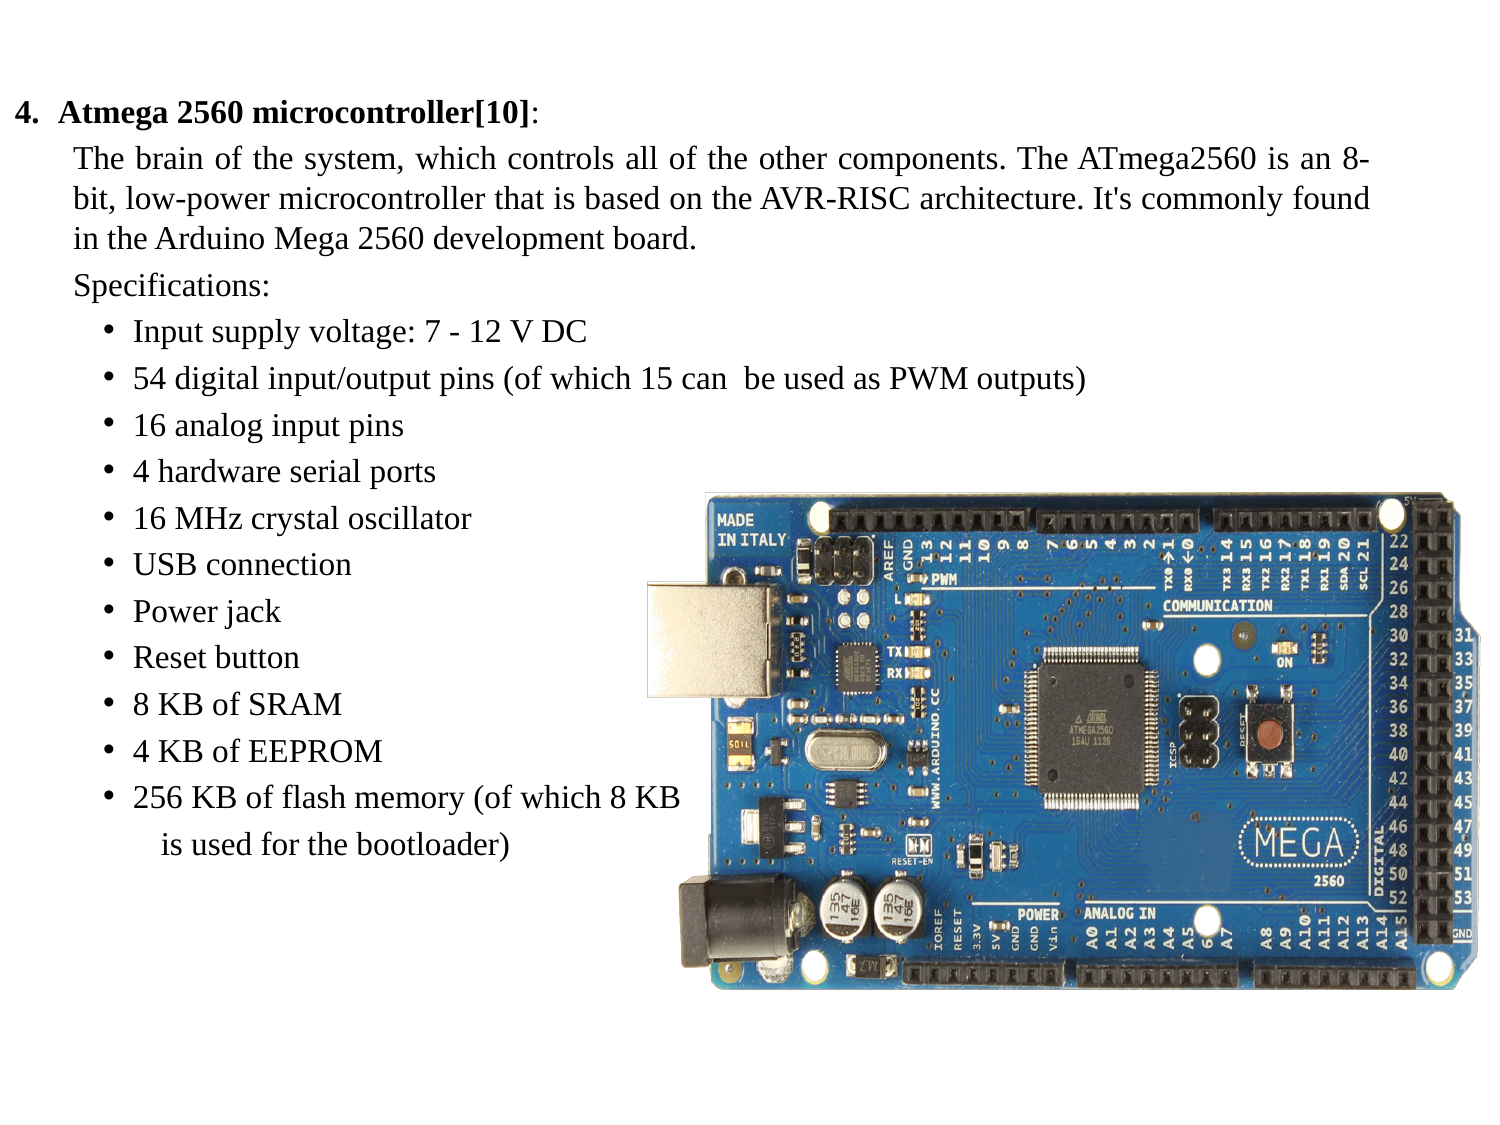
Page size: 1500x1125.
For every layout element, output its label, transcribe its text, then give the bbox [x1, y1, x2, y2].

list Atmega 2560 microcontroller[10]: The brain of the system, which controls all of the other components. The ATmega2560 is an 8-bit, low-power microcontroller that is based on the AVR-RISC architecture. It's commonly found in the Arduino Mega 2560 development board. Specifications: Input supply voltage: 7 - 12 V DC 54 digital input/output pins (of which 15 can be used as PWM outputs) 16 analog input pins 4 hardware serial ports 16 MHz crystal oscillator USB connection Power jack Reset button 8 KB of SRAM 4 KB of EEPROM 256 KB of flash memory (of which 8 KB is used for the bootloader) [0, 62, 1388, 1113]
picture [612, 449, 1500, 1032]
